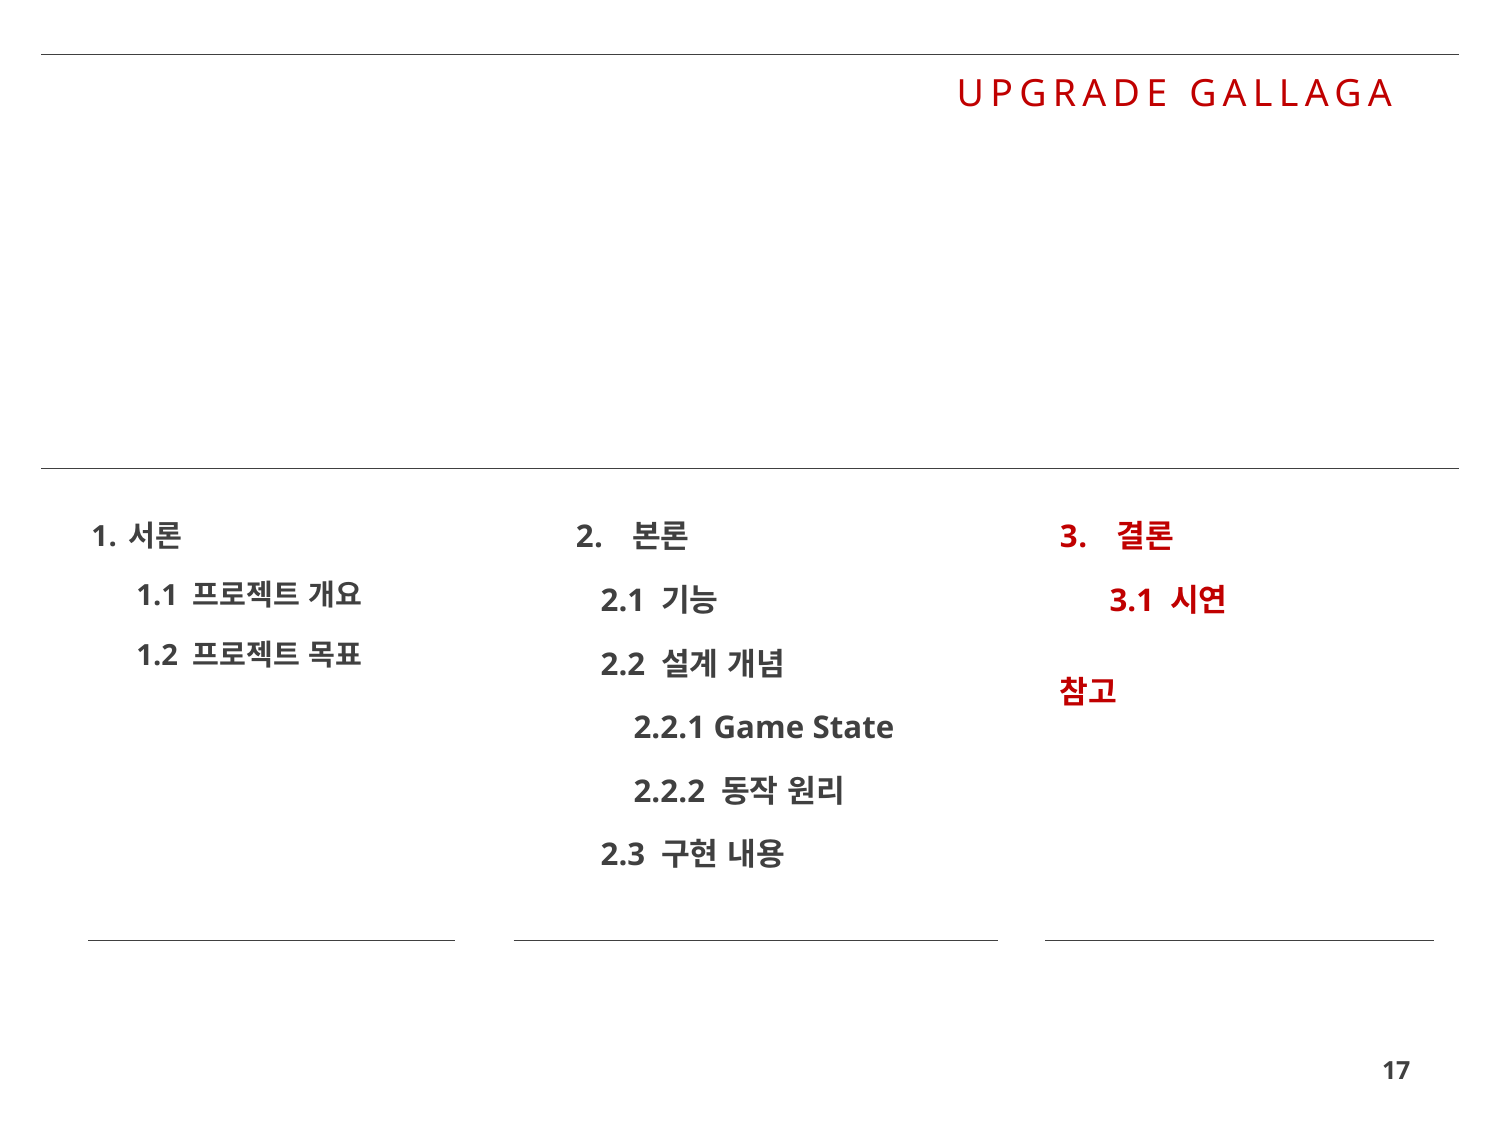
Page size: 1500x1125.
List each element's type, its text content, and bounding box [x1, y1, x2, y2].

text_box 서론 1.1 프로젝트 개요 1.2 프로젝트 목표 [76, 515, 455, 768]
text_box 참고 [1045, 670, 1424, 718]
text_box 17 [1367, 1046, 1500, 1096]
text_box 결론 3.1 시연 [1045, 515, 1424, 657]
text_box 본론 2.1 기능 2.2 설계 개념 2.2.1 Game State 2.2.2 동작 원리 2.3 구현 내용 [561, 515, 1046, 912]
text_box UPGRADE GALLAGA [941, 66, 1459, 122]
